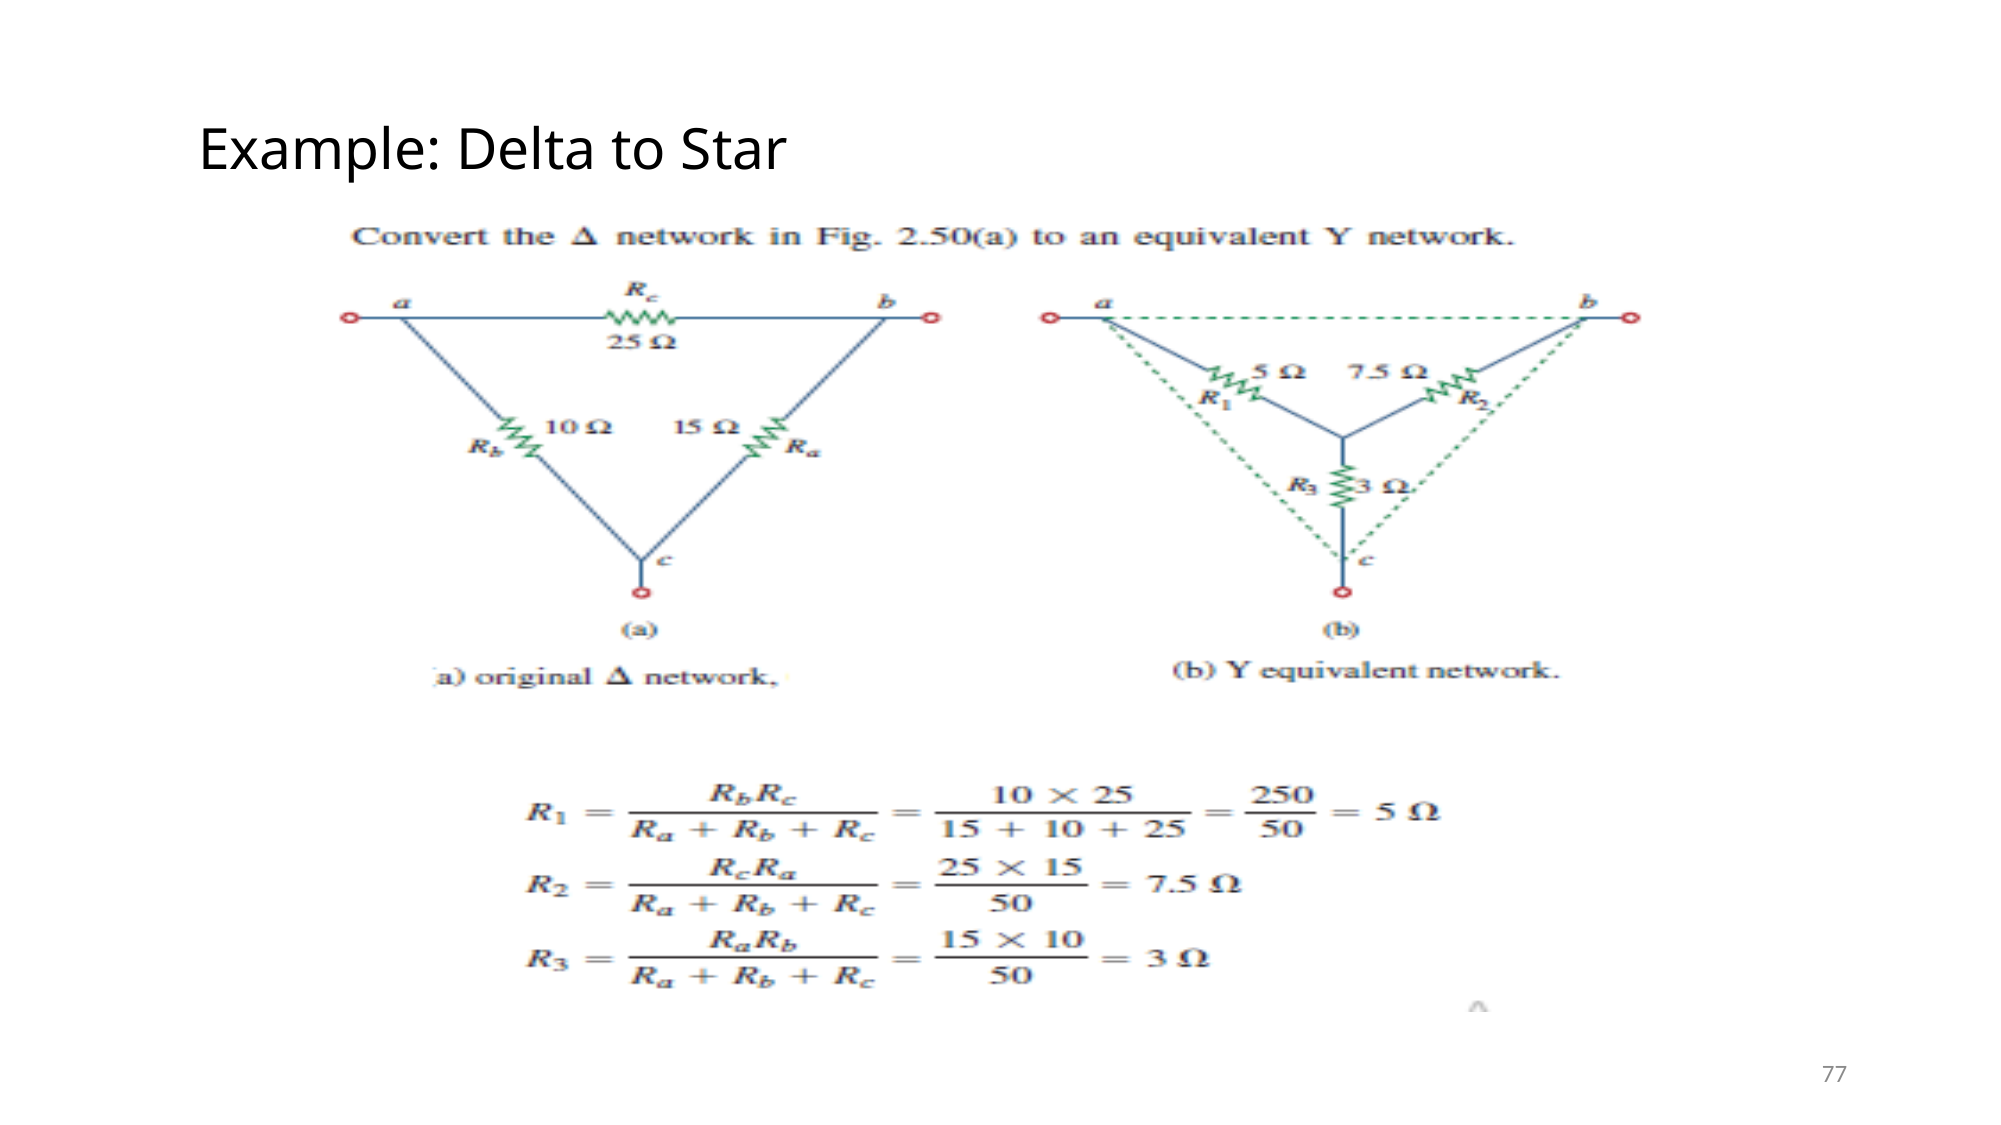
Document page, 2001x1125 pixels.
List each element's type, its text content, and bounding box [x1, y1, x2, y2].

title Example: Delta to Star [183, 112, 1759, 189]
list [288, 207, 1759, 1012]
slide_number 77 [1412, 1042, 1863, 1103]
